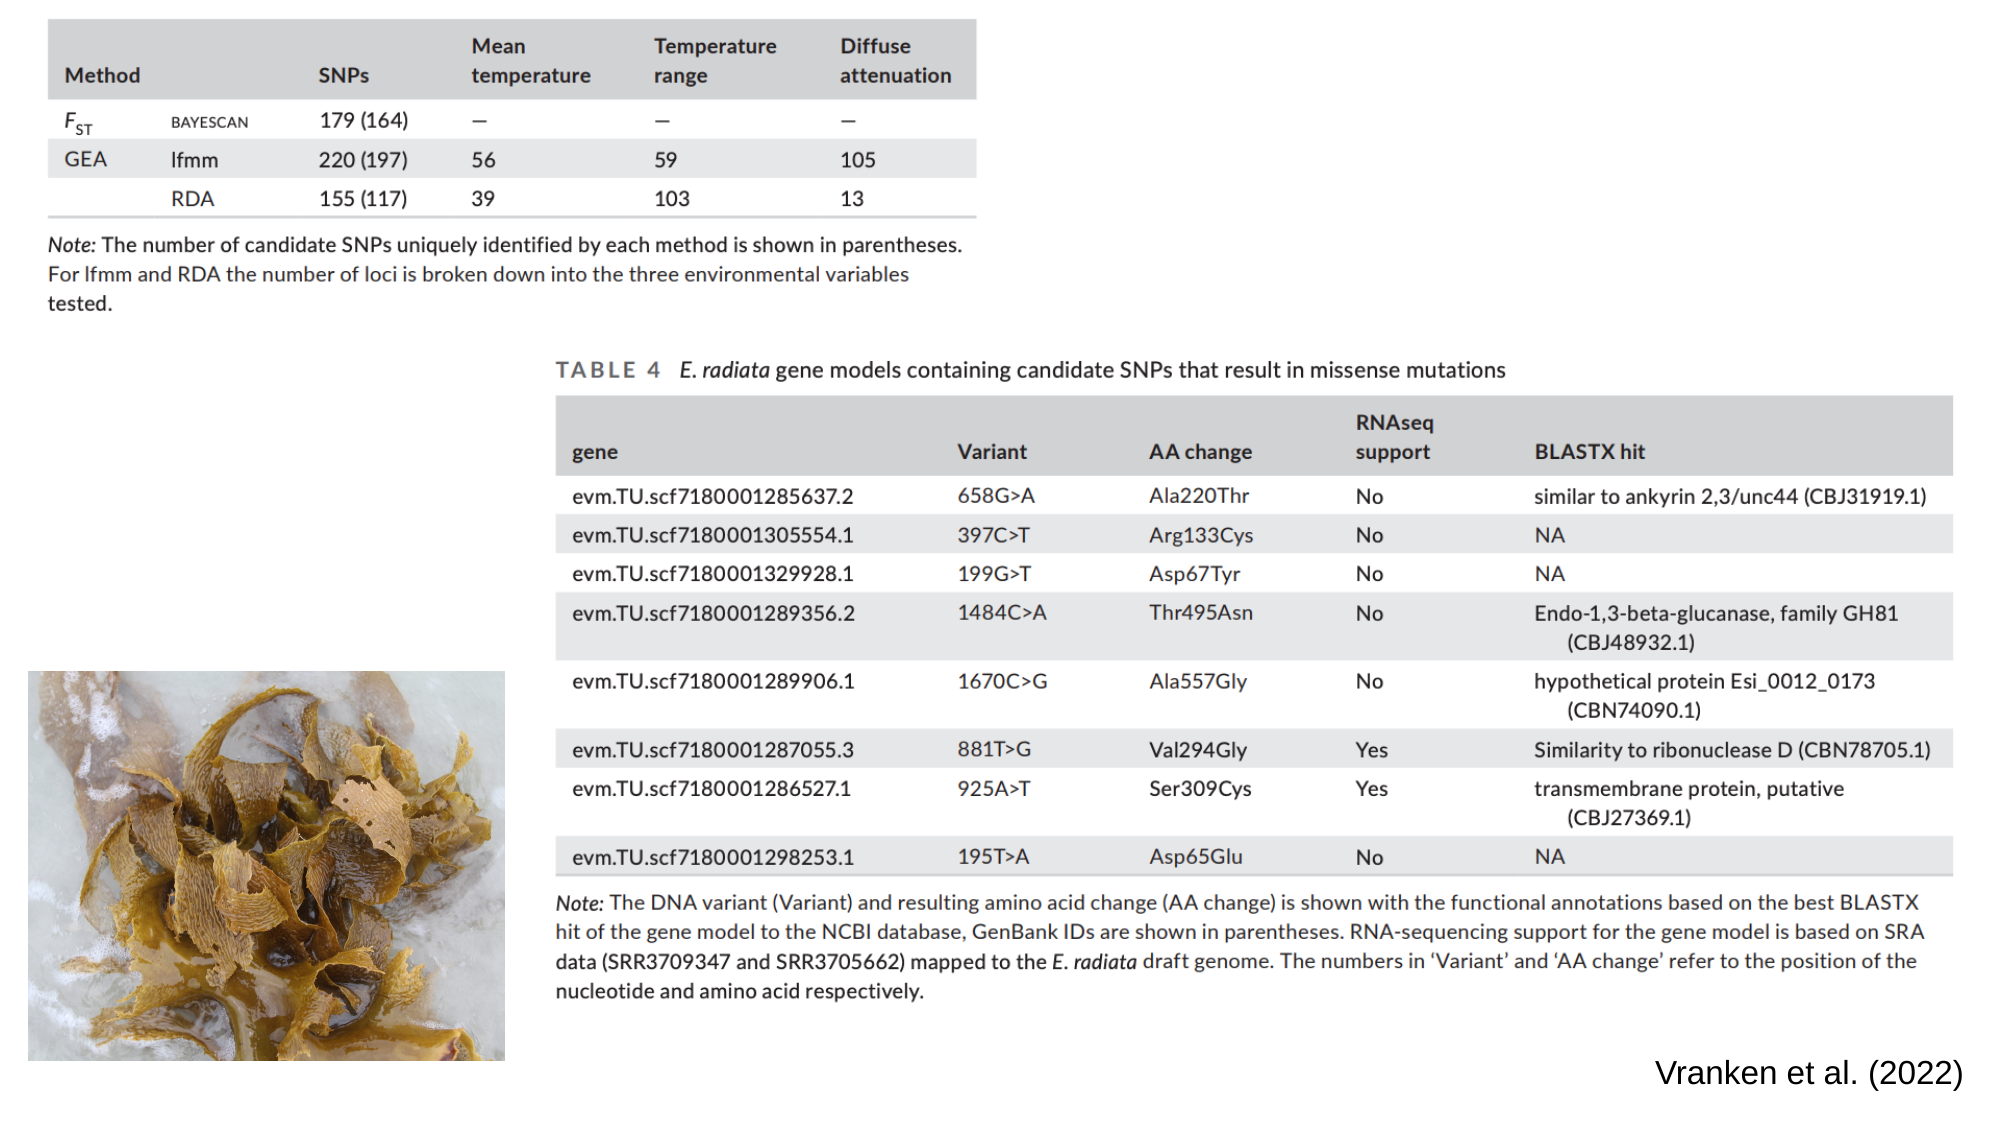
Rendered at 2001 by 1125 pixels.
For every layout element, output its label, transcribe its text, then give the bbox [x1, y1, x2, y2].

picture [27, 0, 2000, 1061]
text_box Vranken et al. (2022) [1640, 1069, 1980, 1099]
picture [27, 671, 505, 1061]
